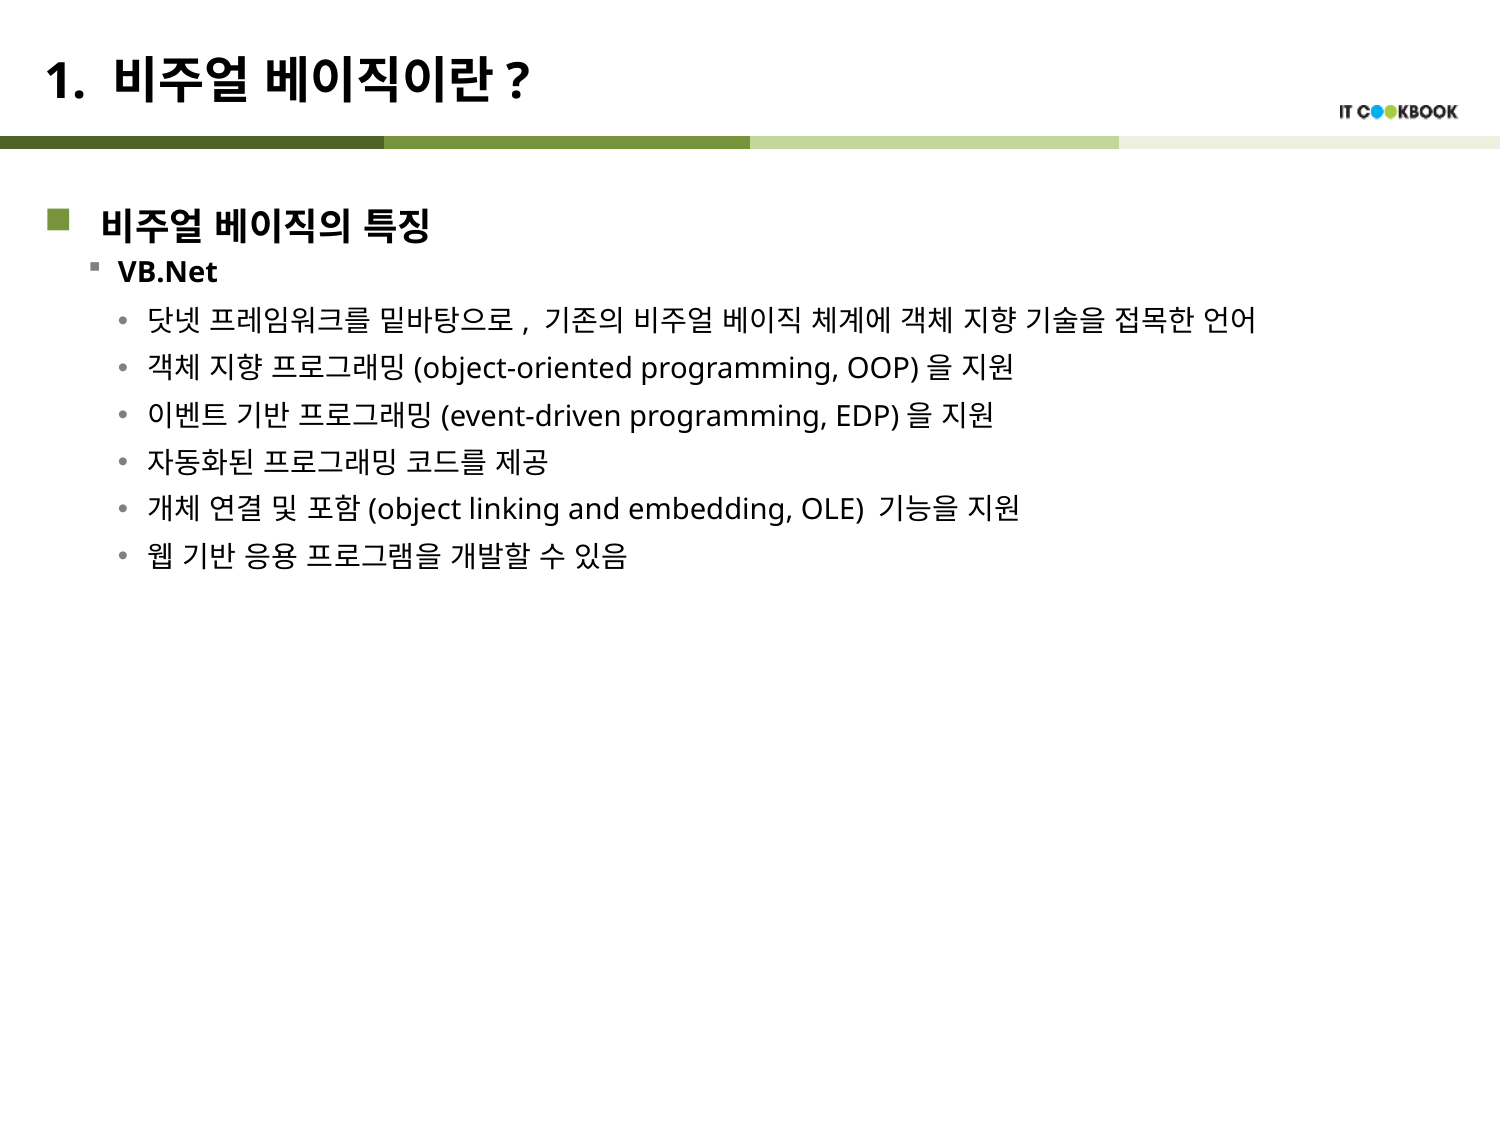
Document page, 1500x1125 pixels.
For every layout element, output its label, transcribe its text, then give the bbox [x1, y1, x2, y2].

list 비주얼 베이직의 특징 VB.Net 닷넷 프레임워크를 밑바탕으로, 기존의 비주얼 베이직 체계에 객체 지향 기술을 접목한 언어 객체 지향 프로그래밍(object-oriented programming, OOP)을 지원 이벤트 기반 프로그래밍(event-driven programming, EDP)을 지원 자동화된 프로그래밍 코드를 제공 개체 연결 및 포함(object linking and embedding, OLE) 기능을 지원 웹 기반 응용 프로그램을 개발할 수 있음 [29, 172, 1459, 1095]
picture [1340, 105, 1459, 120]
title 1. 비주얼 베이직이란? [29, 32, 1312, 124]
